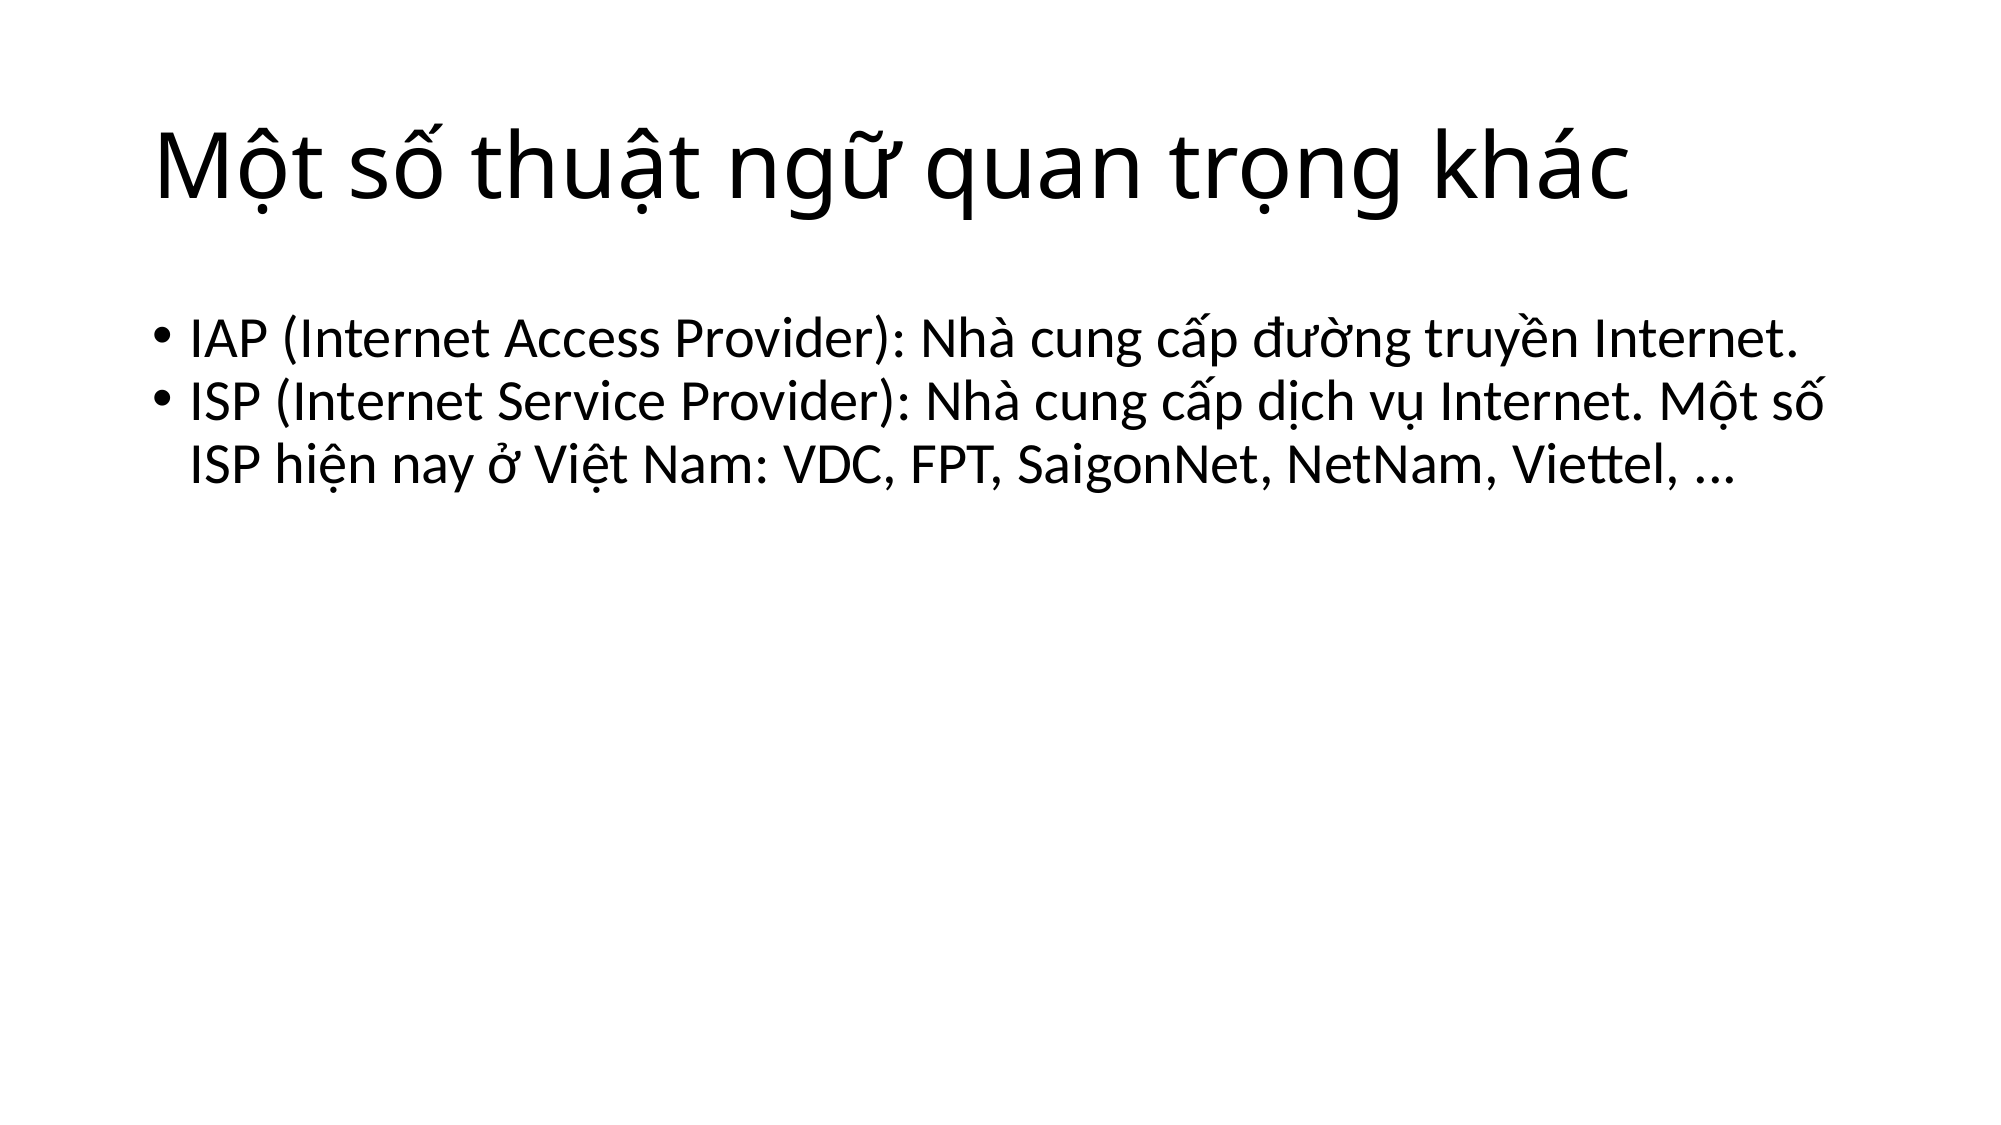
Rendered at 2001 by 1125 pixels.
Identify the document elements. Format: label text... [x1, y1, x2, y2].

list IAP (Internet Access Provider): Nhà cung cấp đường truyền Internet. ISP (Internet Service Provider): Nhà cung cấp dịch vụ Internet. Một số ISP hiện nay ở Việt Nam: VDC, FPT, SaigonNet, NetNam, Viettel, ... [137, 299, 1863, 1014]
title Một số thuật ngữ quan trọng khác [137, 59, 1863, 278]
